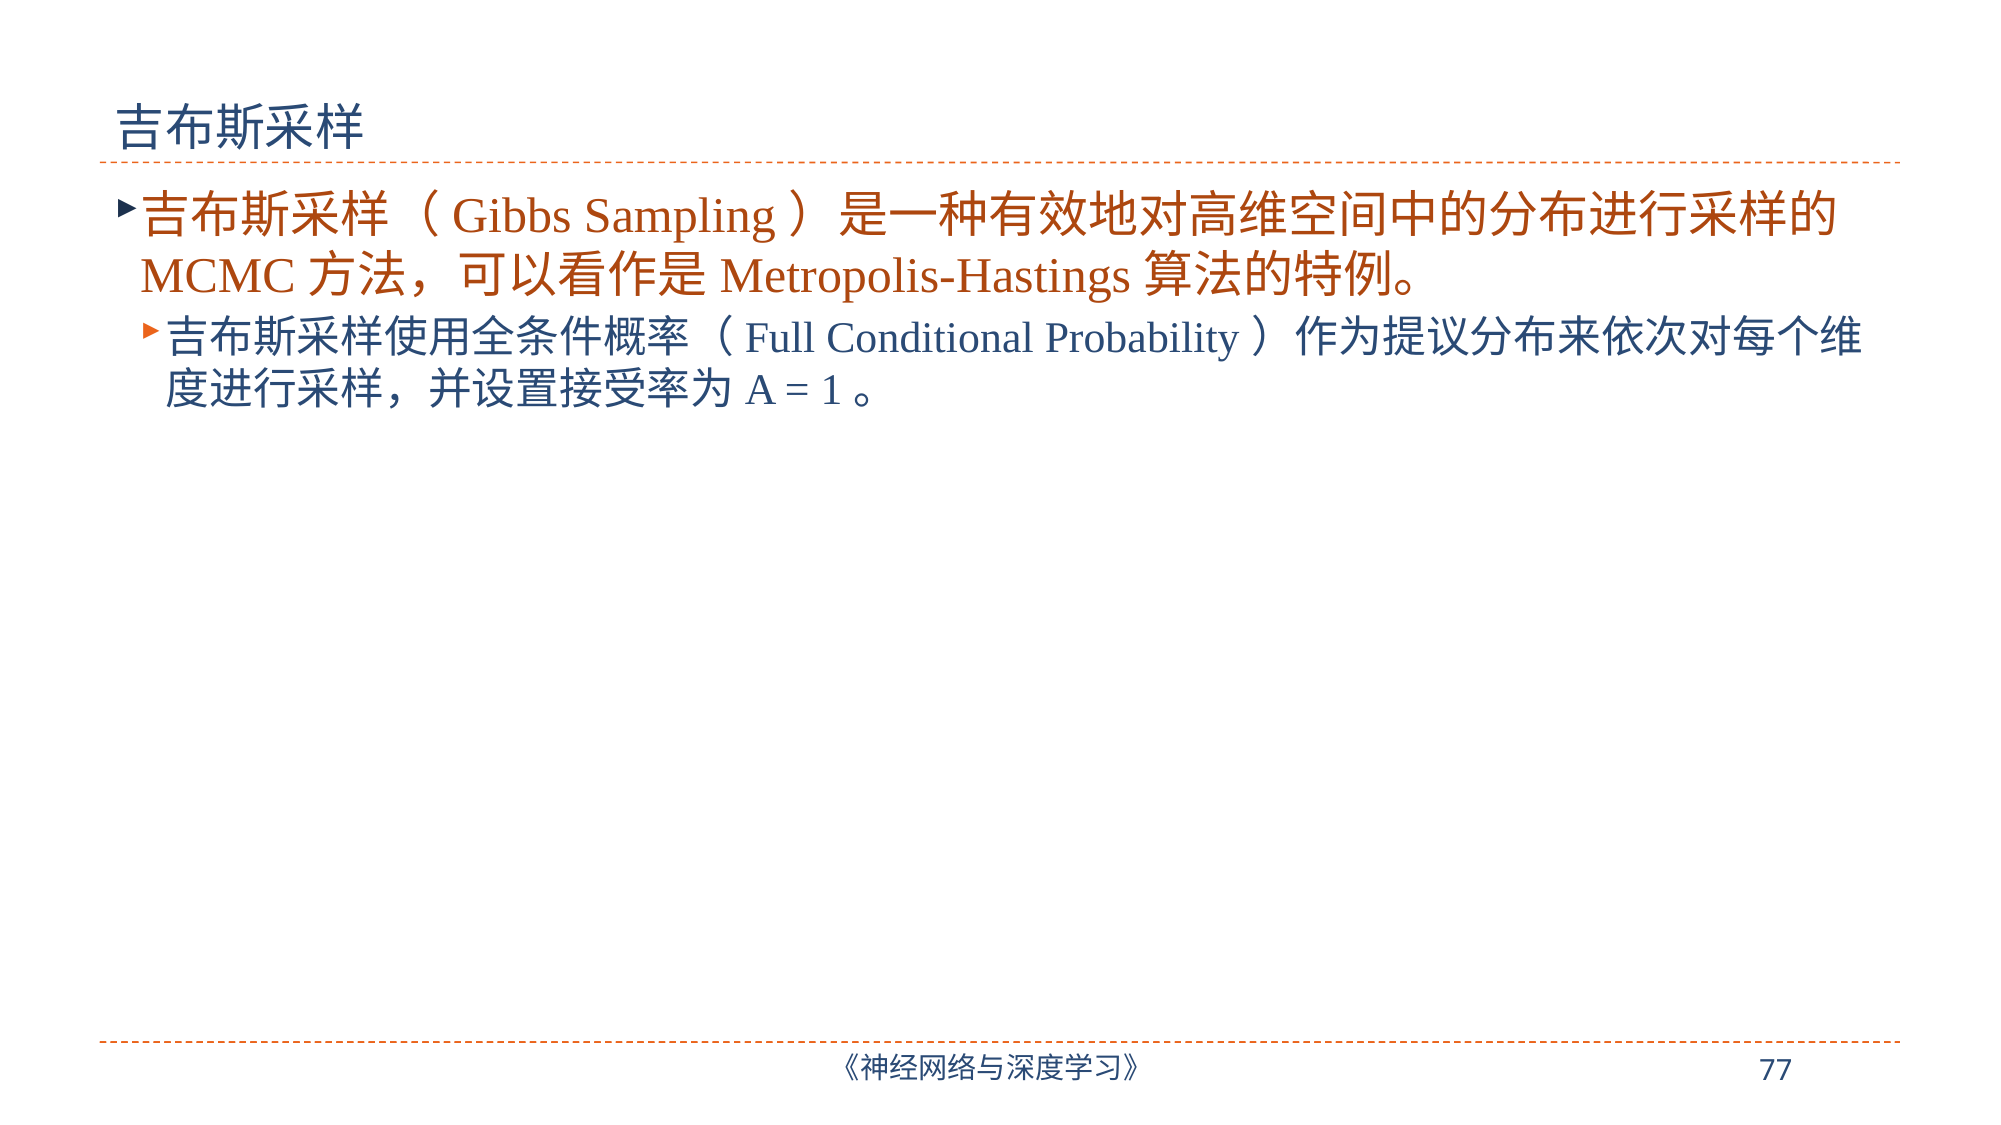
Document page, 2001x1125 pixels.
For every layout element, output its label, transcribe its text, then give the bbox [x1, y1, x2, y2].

title 吉布斯采样 [99, 24, 1900, 164]
list 吉布斯采样（Gibbs Sampling）是一种有效地对高维空间中的分布进行采样的MCMC方法，可以看作是Metropolis-Hastings算法的特例。 吉布斯采样使用全条件概率（Full Conditional Probability）作为提议分布来依次对每个维度进行采样，并设置接受率为A = 1。 [99, 174, 1900, 1006]
